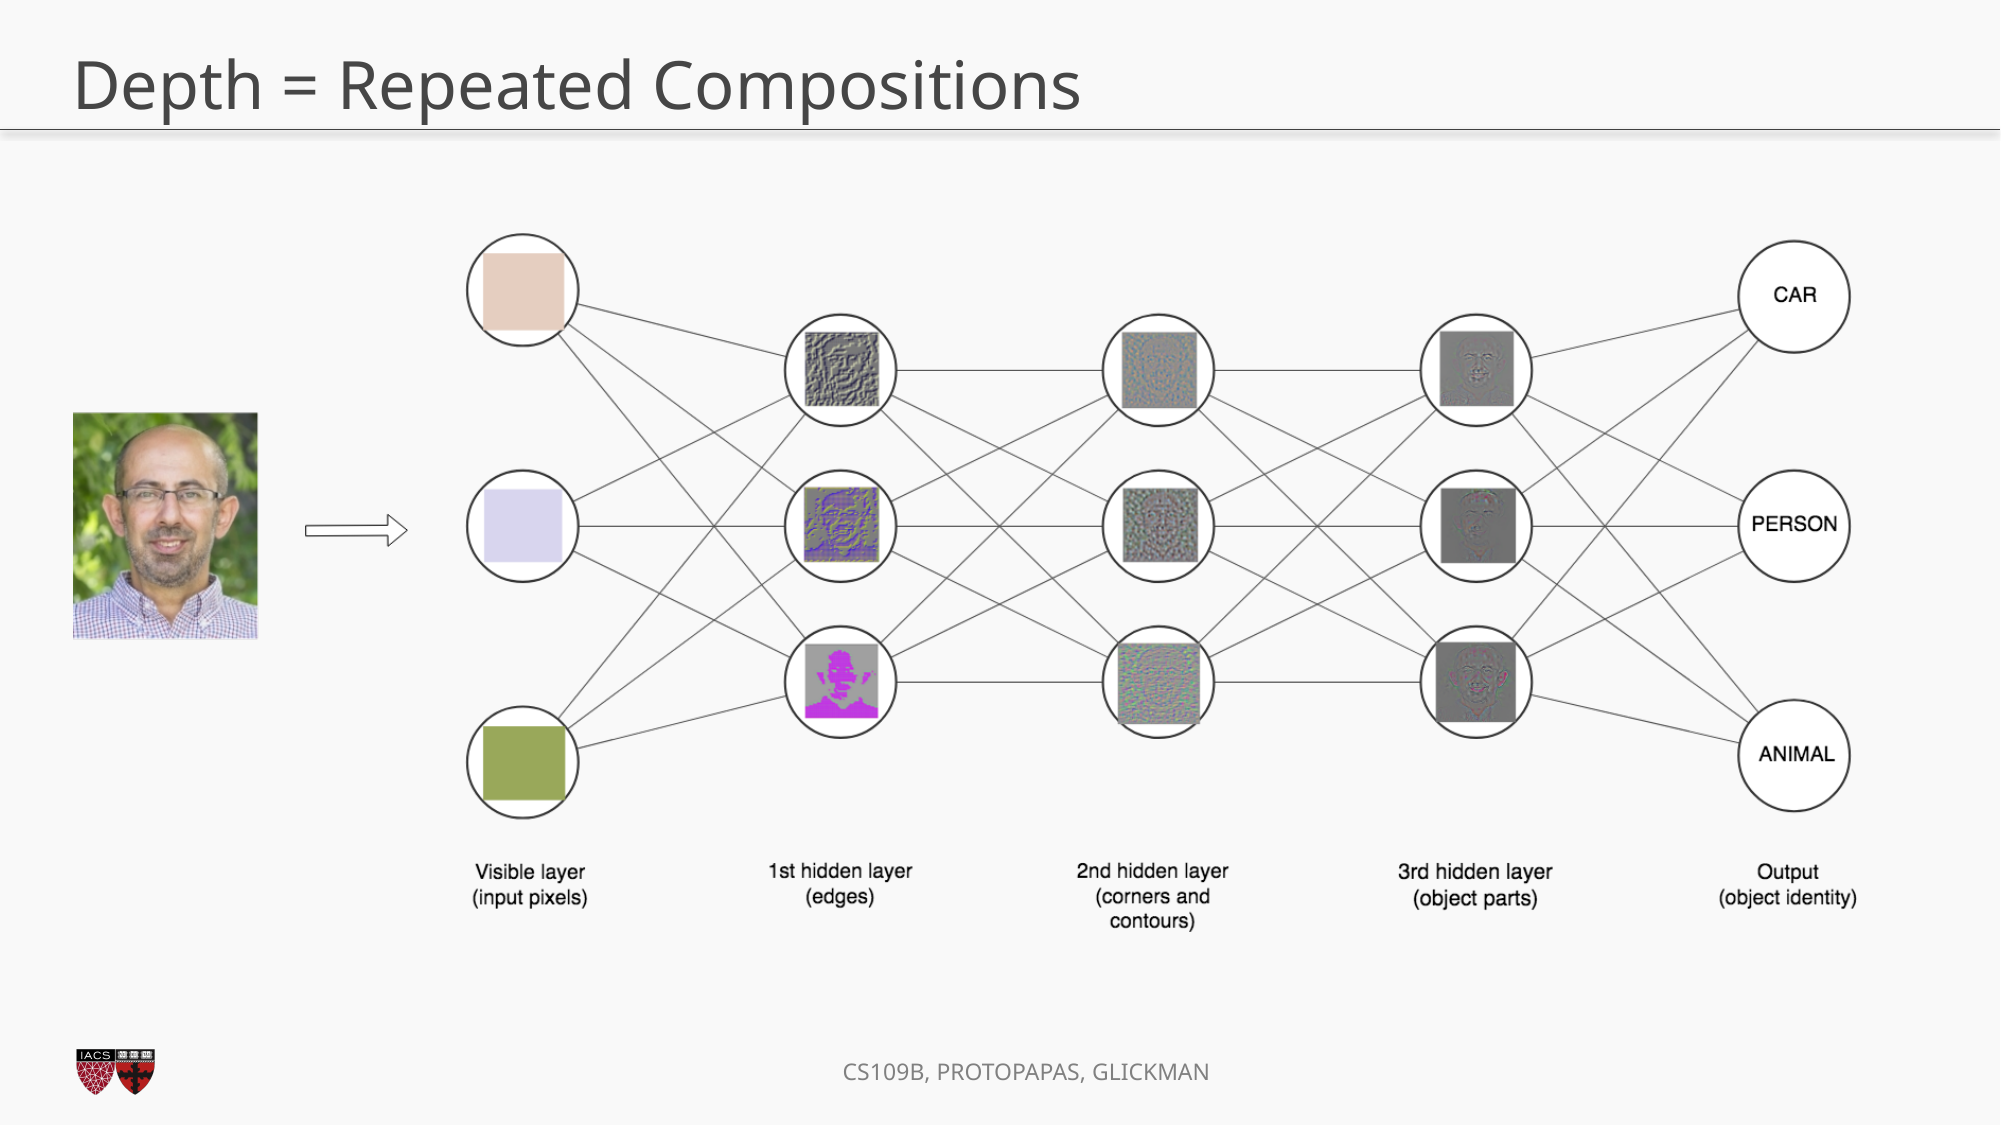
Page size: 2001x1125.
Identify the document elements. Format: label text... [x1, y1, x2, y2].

picture [75, 1049, 155, 1095]
title Depth = Repeated Compositions [57, 35, 1943, 162]
picture [72, 161, 1927, 933]
